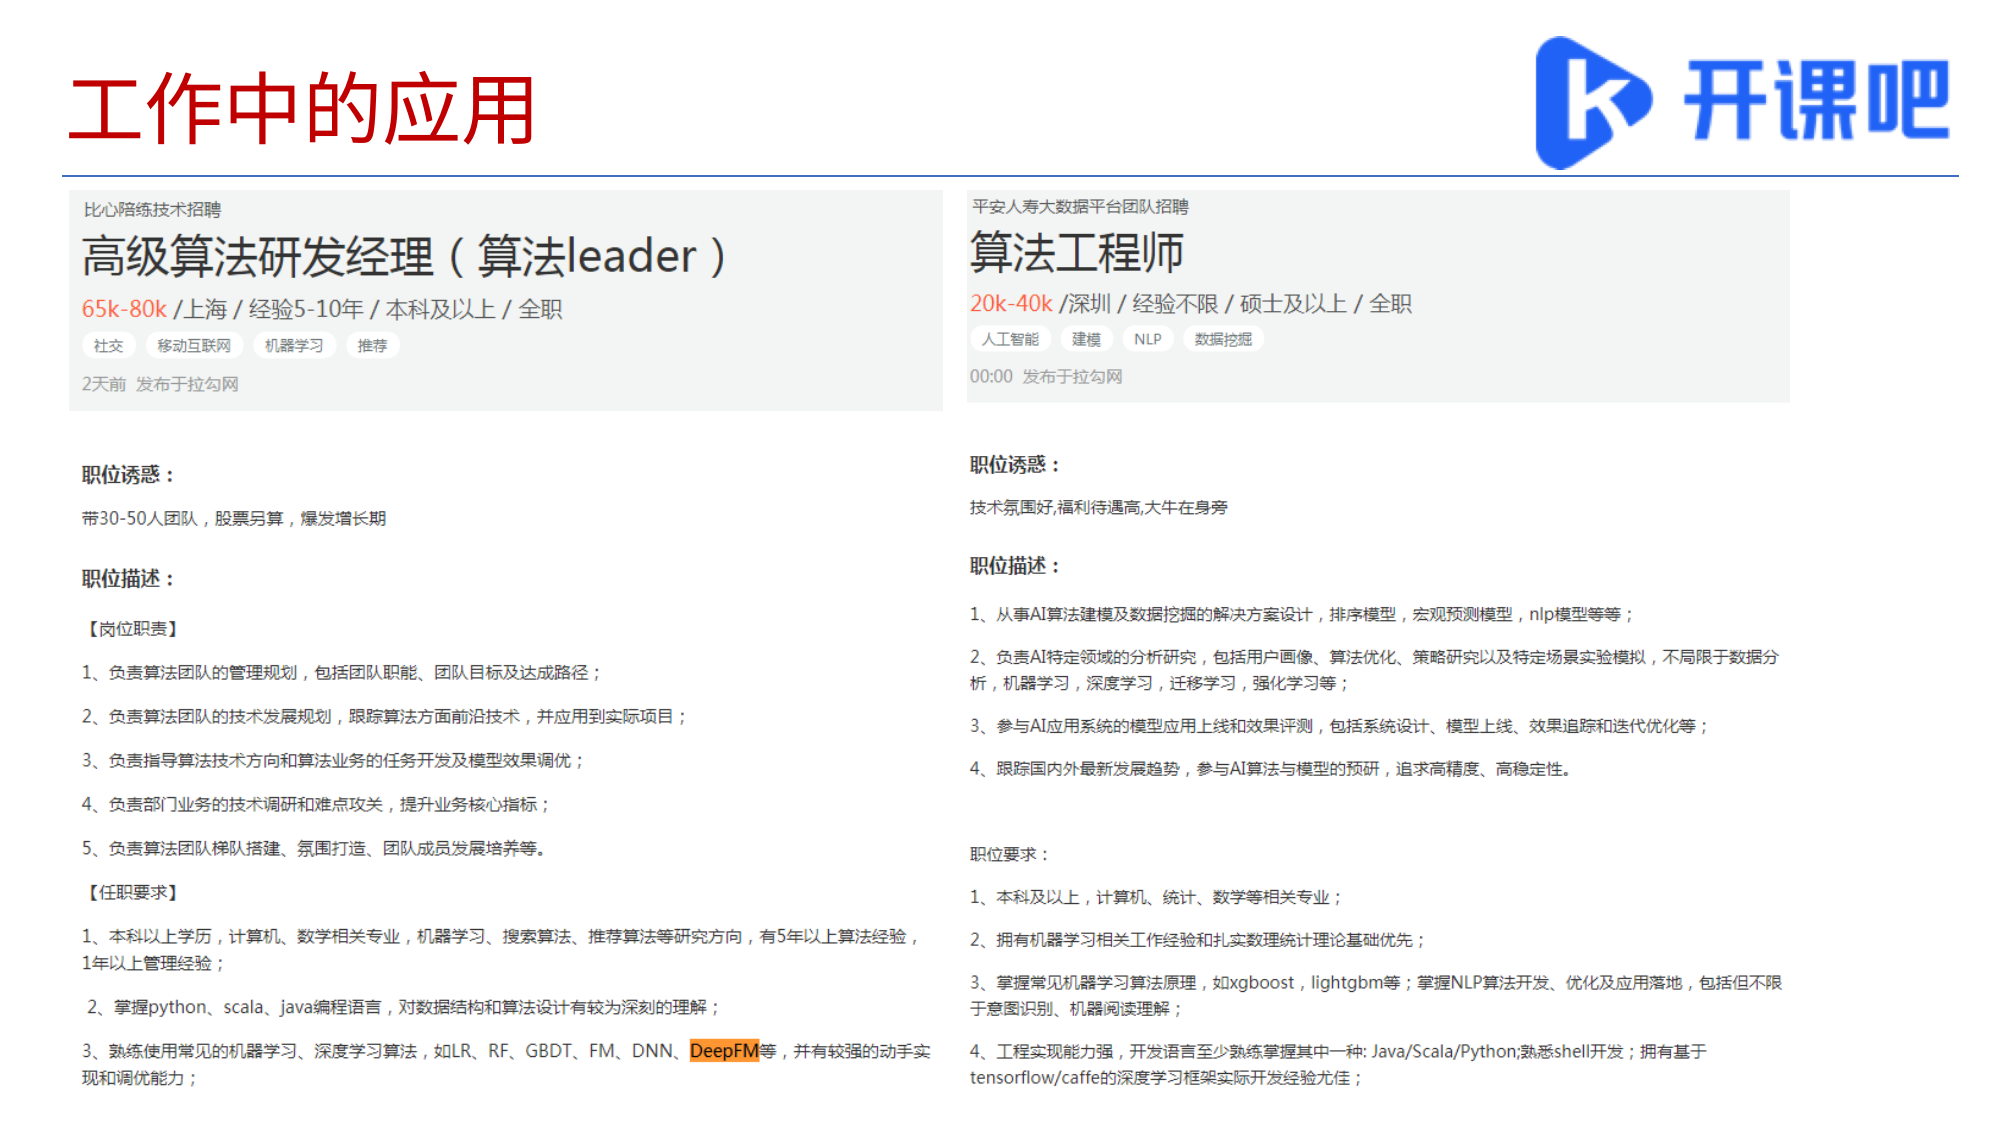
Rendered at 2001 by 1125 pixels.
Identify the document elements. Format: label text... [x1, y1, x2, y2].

picture [1534, 36, 1952, 170]
picture [69, 190, 943, 1100]
picture [967, 190, 1790, 1093]
title 工作中的应用 [57, 59, 1728, 167]
